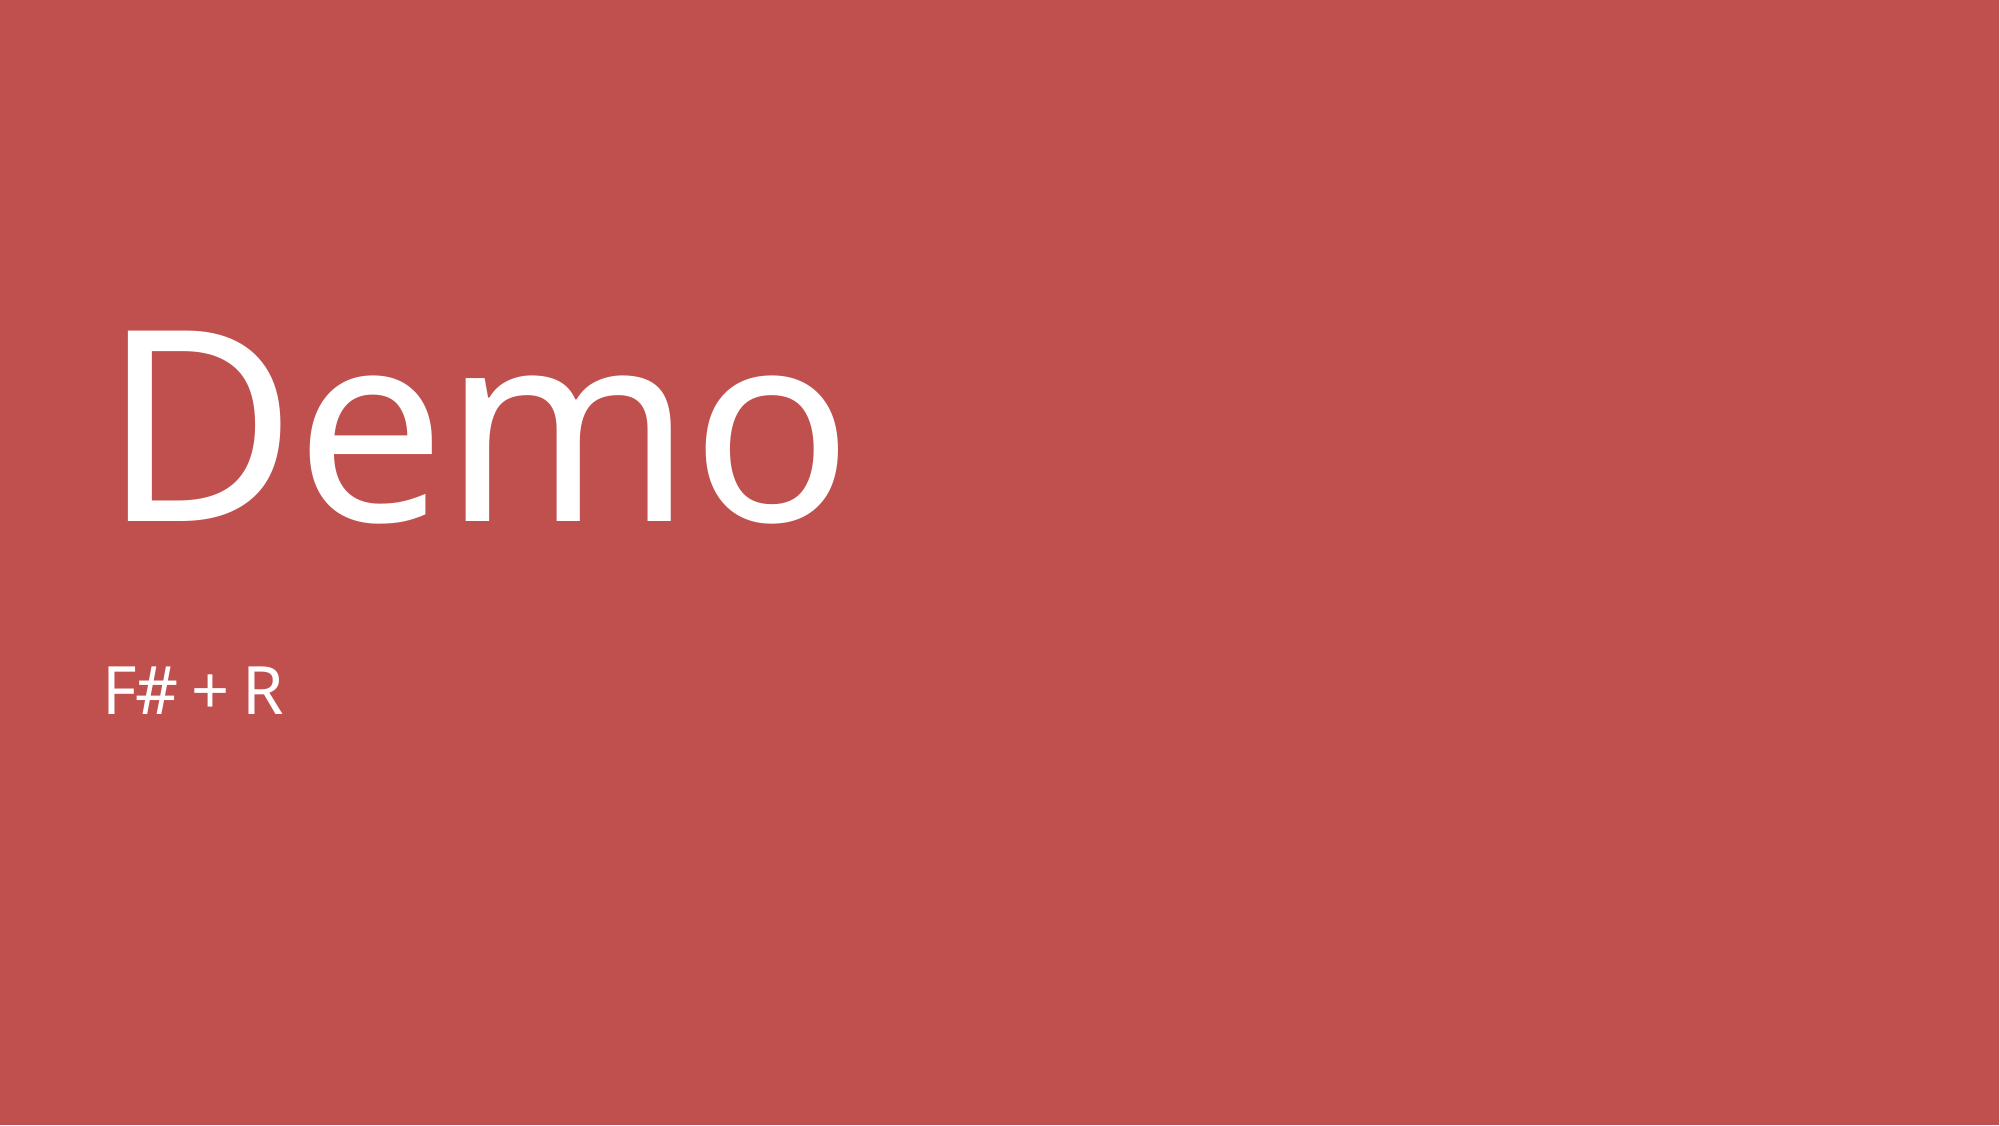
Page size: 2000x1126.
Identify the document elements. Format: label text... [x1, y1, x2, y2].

list F# + R [102, 657, 1897, 941]
list Demo [102, 290, 1897, 640]
